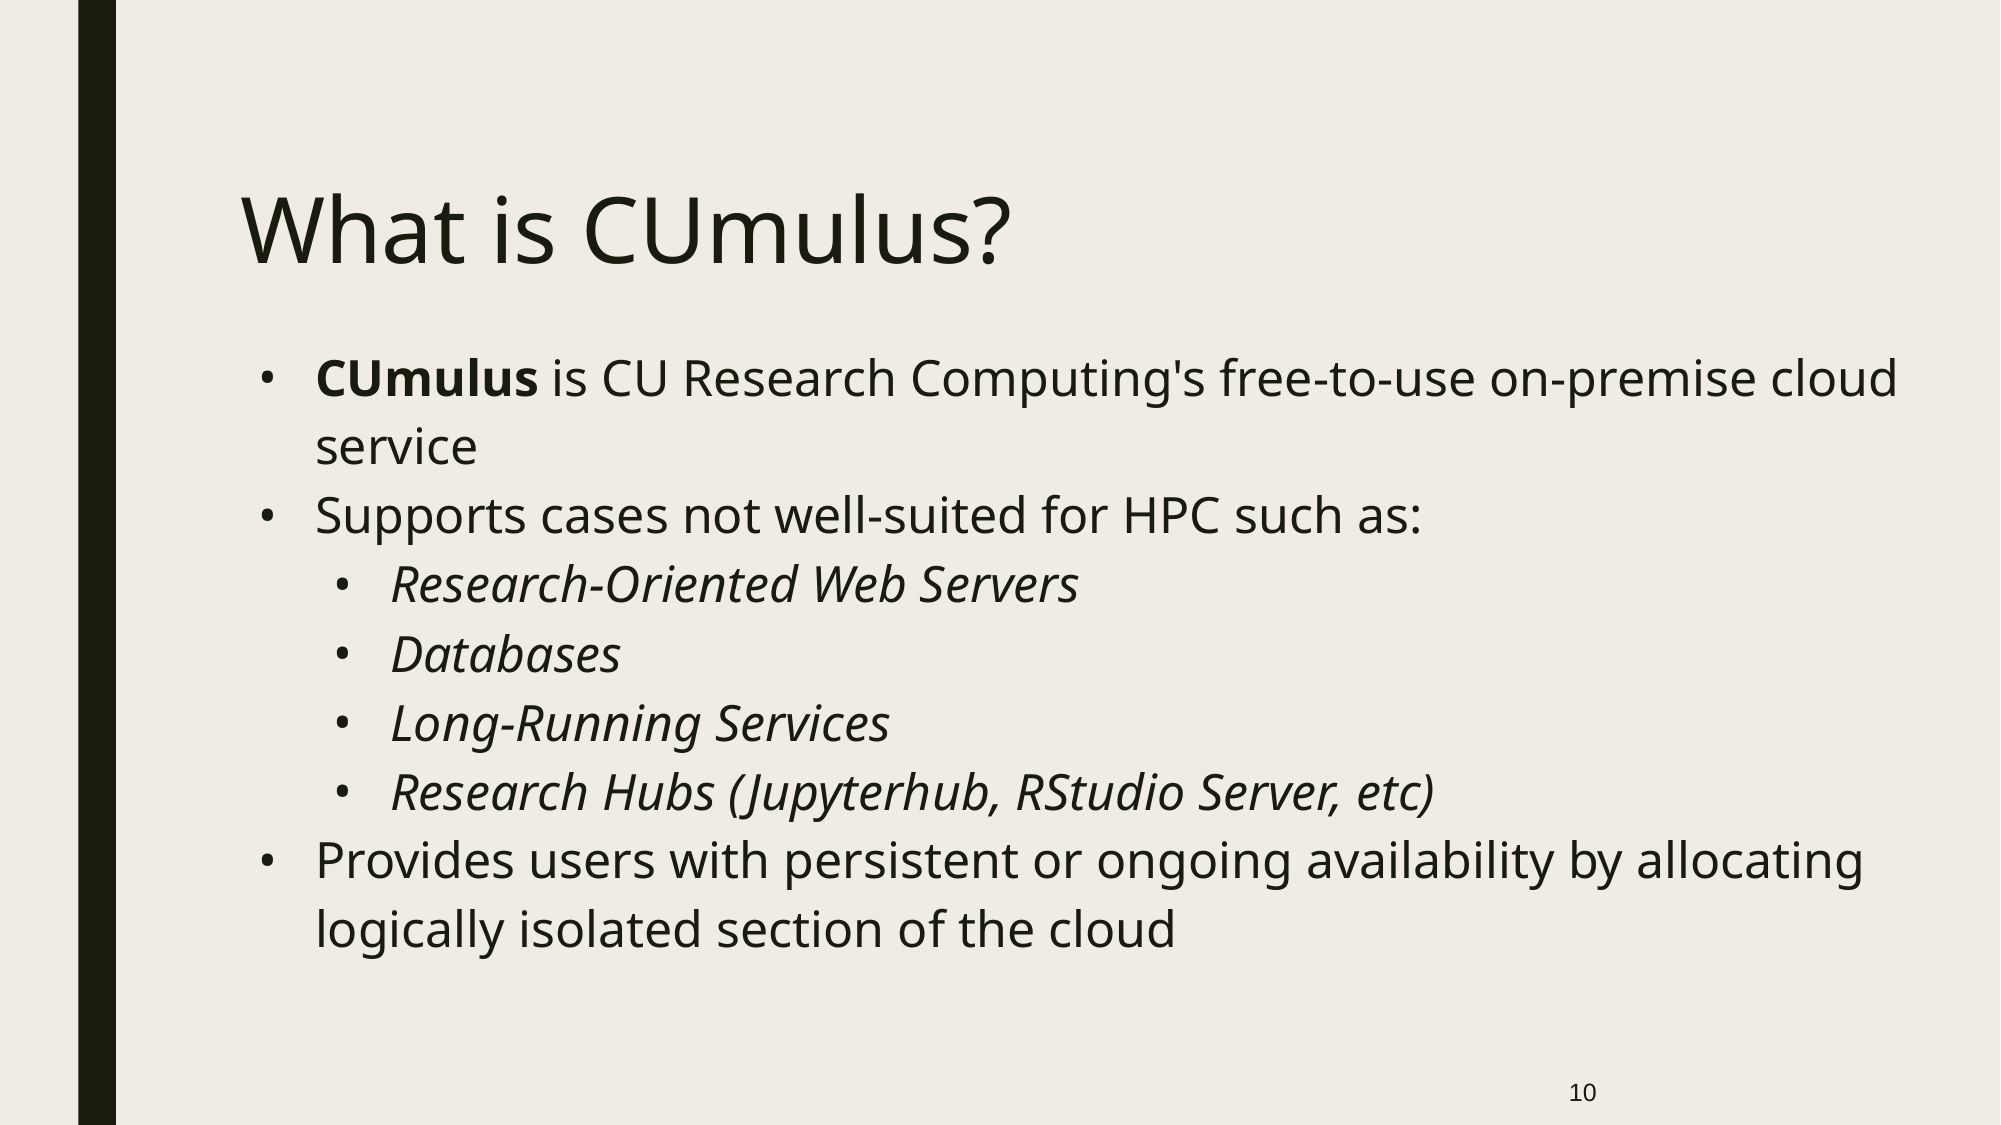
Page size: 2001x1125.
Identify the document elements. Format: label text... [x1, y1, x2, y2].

list CUmulus is CU Research Computing's free-to-use on-premise cloud service Supports cases not well-suited for HPC such as: Research-Oriented Web Servers Databases Long-Running Services Research Hubs (Jupyterhub, RStudio Server, etc) Provides users with persistent or ongoing availability by allocating logically isolated section of the cloud [225, 329, 1950, 1013]
slide_number 10 [1553, 1058, 1816, 1125]
title What is CUmulus? [225, 112, 1800, 329]
